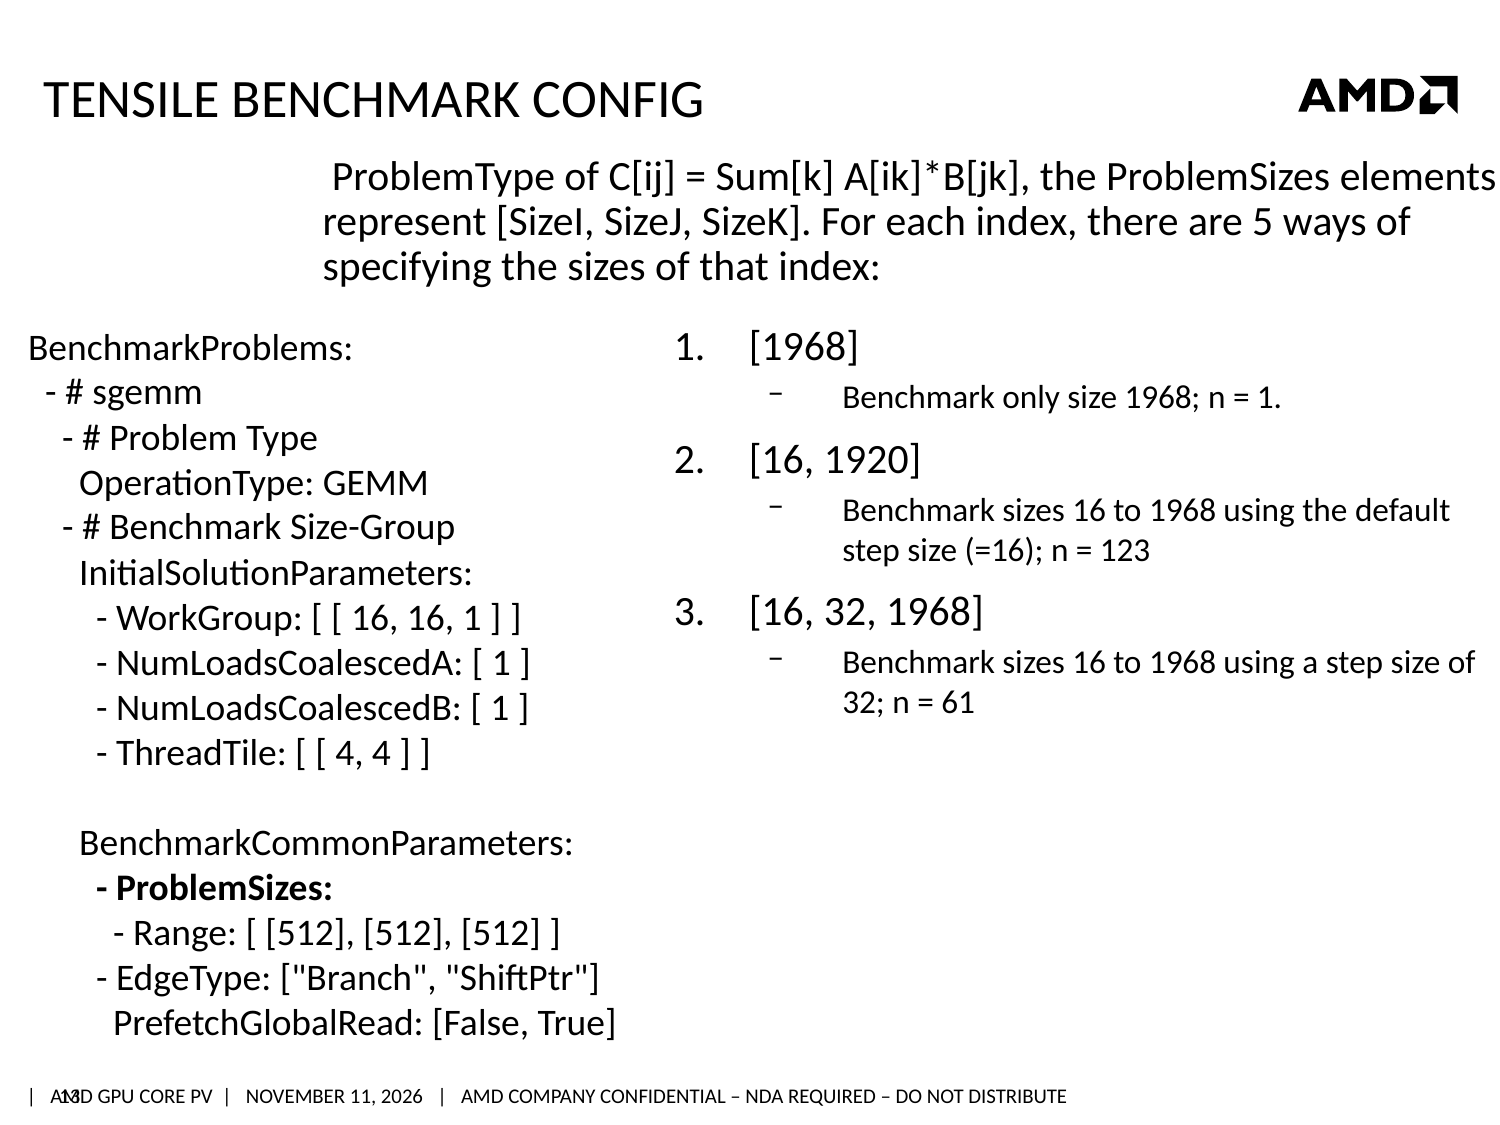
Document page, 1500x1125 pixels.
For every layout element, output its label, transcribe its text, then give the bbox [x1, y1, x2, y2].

text_box ProblemType of C[ij] = Sum[k] A[ik]*B[jk], the ProblemSizes elements represent [SizeI, SizeJ, SizeK]. For each index, there are 5 ways of specifying the sizes of that index: [307, 147, 1500, 297]
list BenchmarkProblems: - # sgemm - # Problem Type OperationType: GEMM - # Benchmark Size-Group InitialSolutionParameters: - WorkGroup: [ [ 16, 16, 1 ] ] - NumLoadsCoalescedA: [ 1 ] - NumLoadsCoalescedB: [ 1 ] - ThreadTile: [ [ 4, 4 ] ] BenchmarkCommonParameters: - ProblemSizes: - Range: [ [512], [512], [512] ] - EdgeType: ["Branch", "ShiftPtr"] PrefetchGlobalRead: [False, True] [28, 314, 629, 1125]
title Tensile benchmark config [43, 50, 1304, 129]
text_box [1968] Benchmark only size 1968; n = 1. [16, 1920] Benchmark sizes 16 to 1968 using the default step size (=16); n = 123 [16, 32, 1968] Benchmark sizes 16 to 1968 using a step size of 32; n = 61 [673, 311, 1500, 1122]
